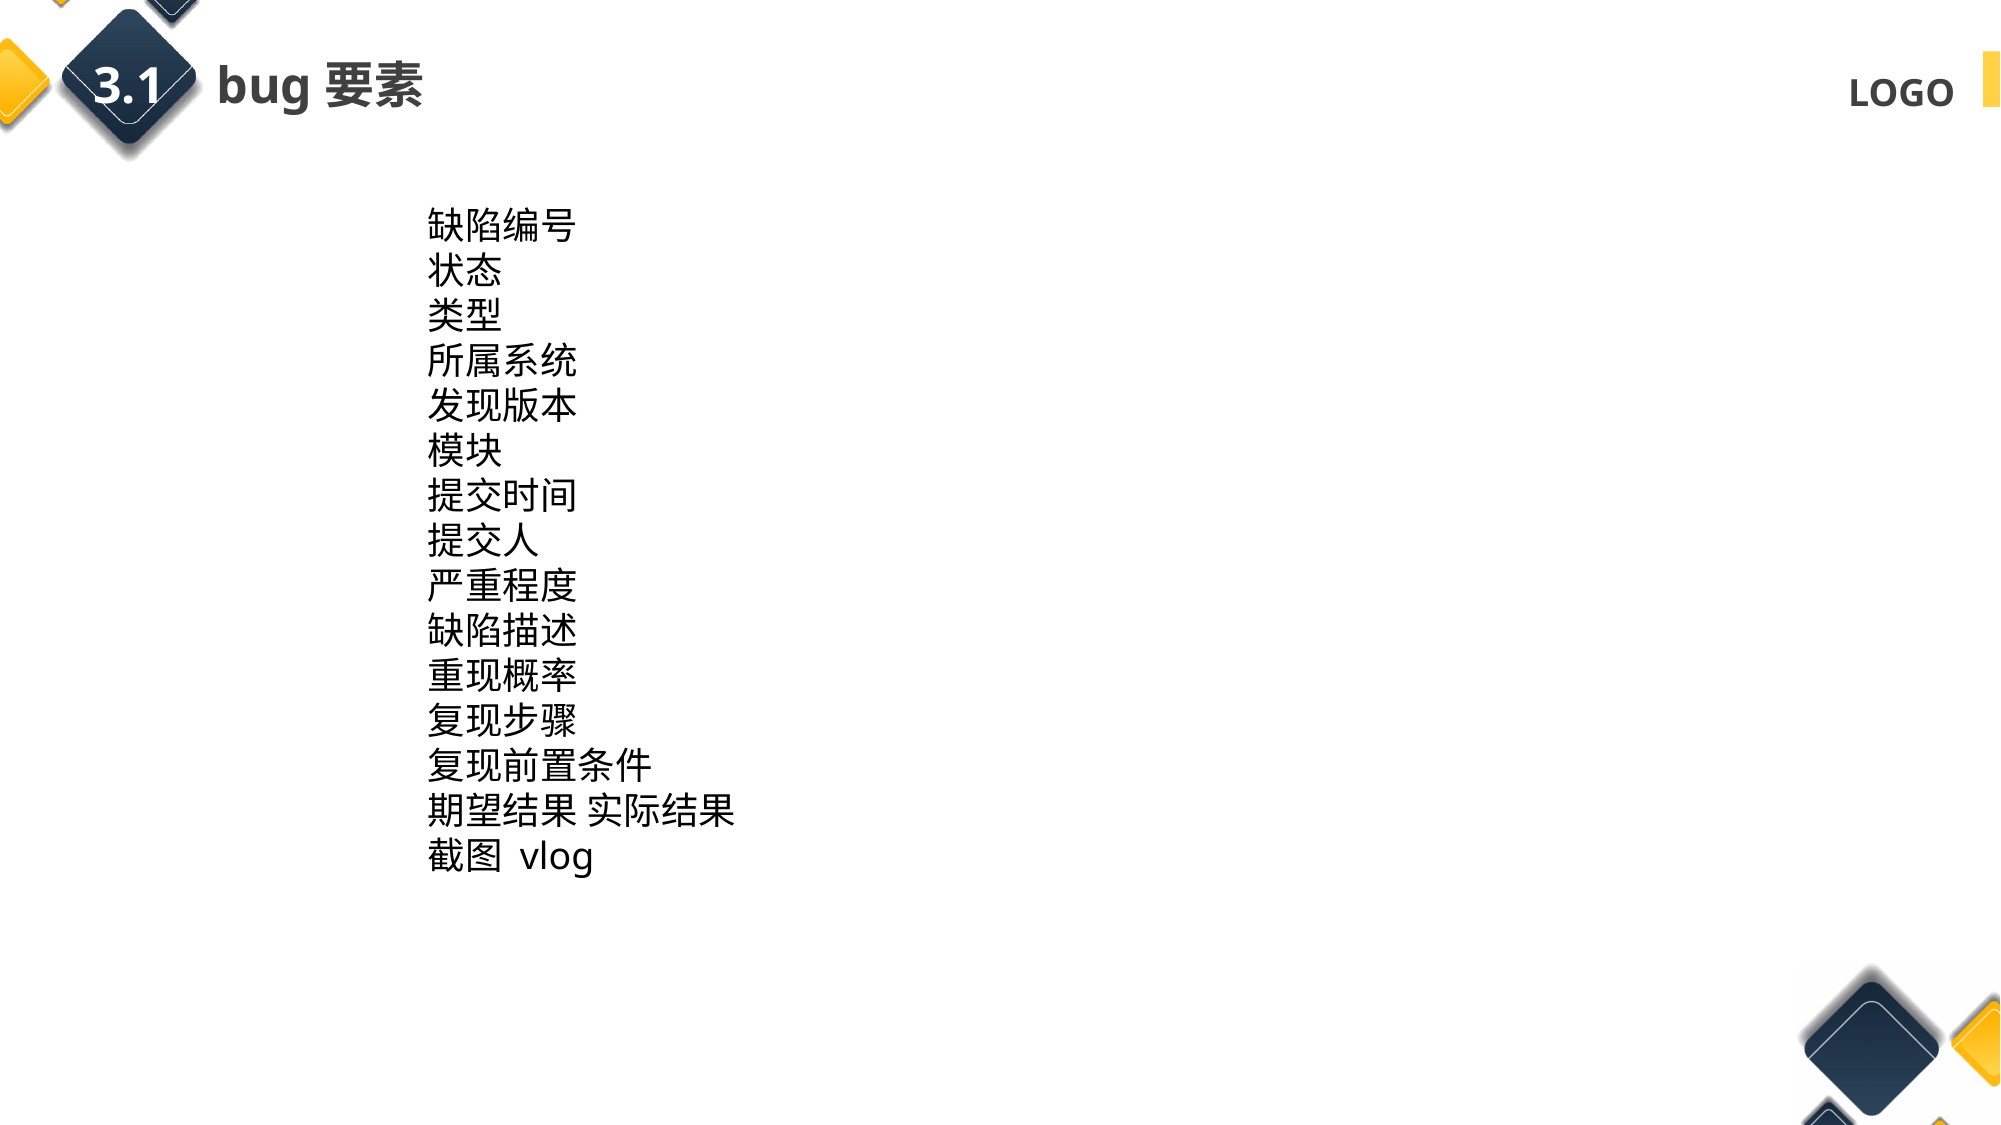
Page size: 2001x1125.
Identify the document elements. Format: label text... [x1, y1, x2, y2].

picture [0, 0, 205, 163]
text_box 3.1 bug要素 [93, 34, 425, 121]
text_box 缺陷编号 状态 类型 所属系统 发现版本 模块 提交时间 提交人 严重程度 缺陷描述 重现概率 复现步骤 复现前置条件 期望结果 实际结果 截图 vlog [369, 194, 1370, 885]
picture [1796, 963, 2001, 1125]
